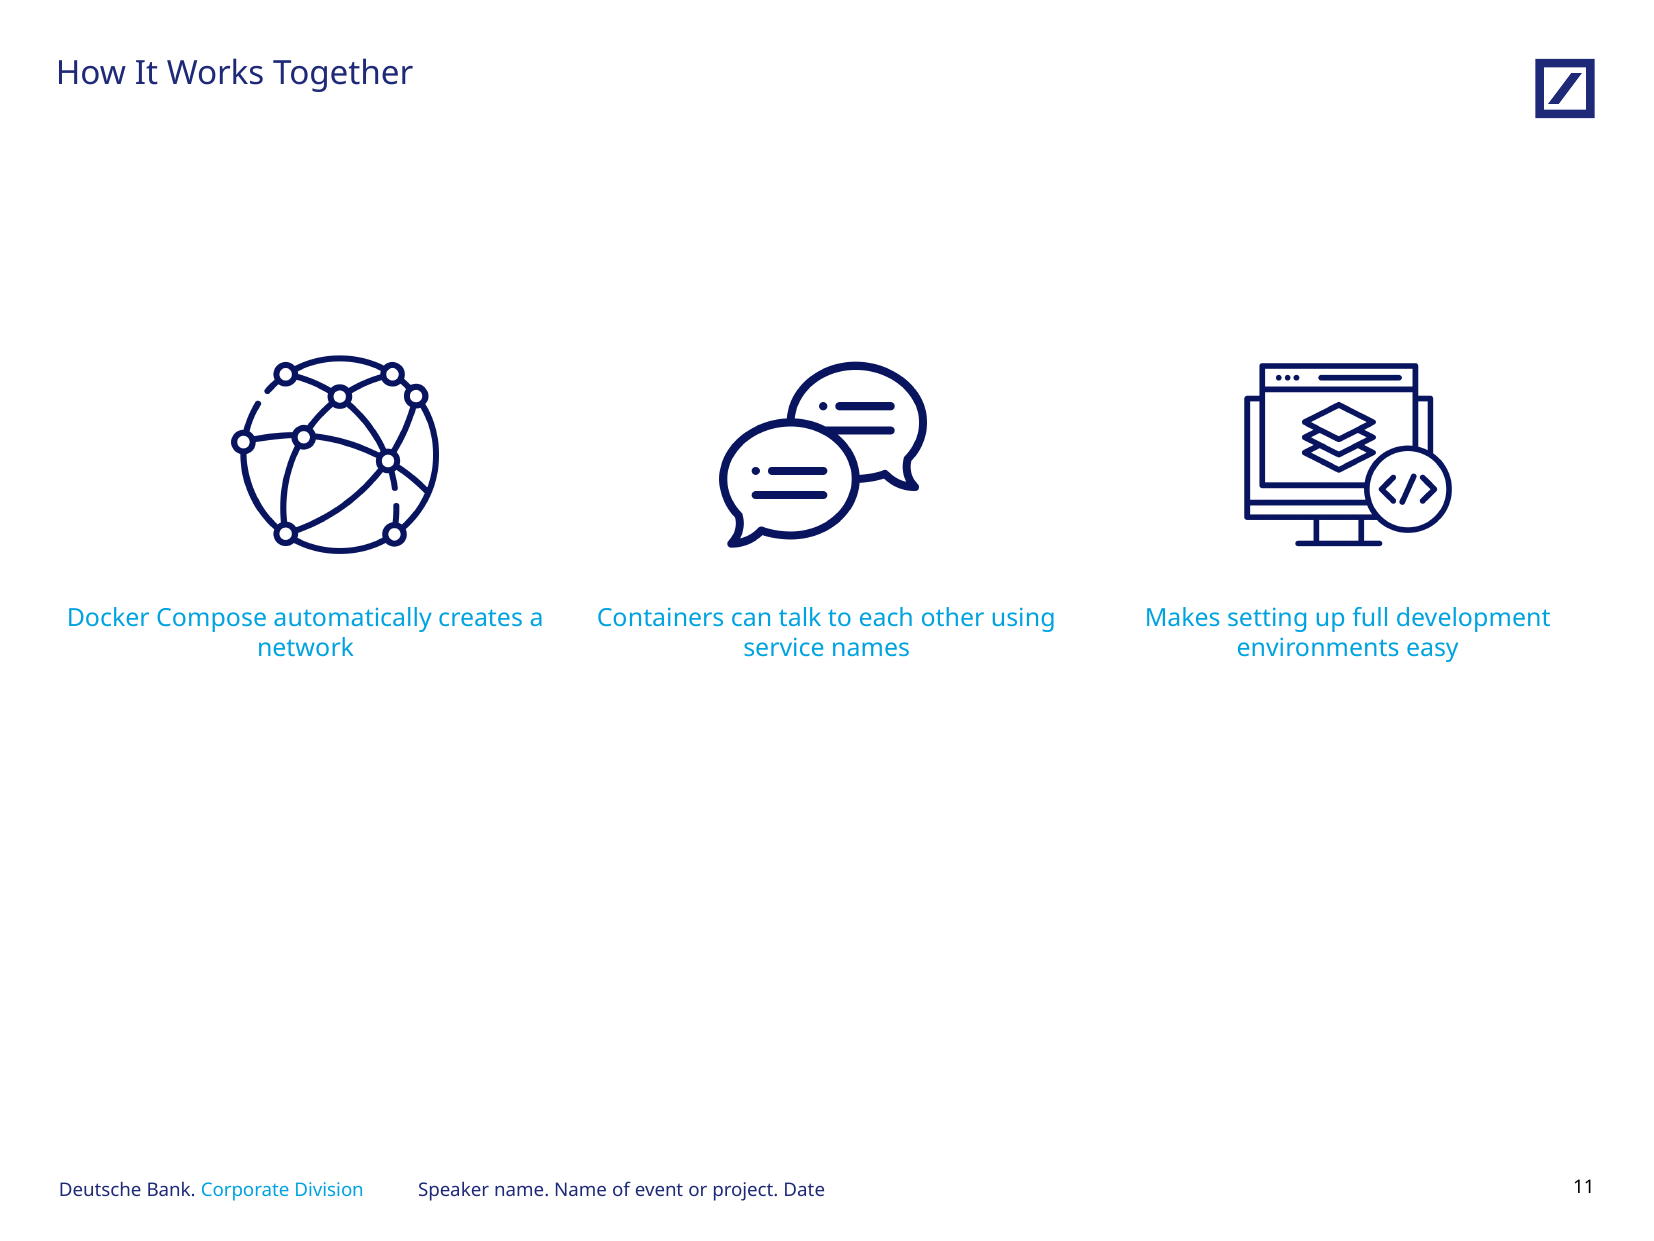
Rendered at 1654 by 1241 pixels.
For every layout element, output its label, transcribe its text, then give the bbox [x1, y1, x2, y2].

list Docker Compose automatically creates a network [59, 601, 553, 1122]
title How It Works Together [55, 55, 1477, 148]
slide_number 10 [1535, 1181, 1595, 1211]
picture [719, 351, 927, 559]
list Makes setting up full development environments easy [1101, 601, 1595, 1122]
picture [1244, 351, 1452, 559]
list Containers can talk to each other using service names [580, 601, 1074, 1122]
picture [231, 351, 439, 559]
footer Speaker name. Name of event or project. Date [418, 1181, 1228, 1211]
